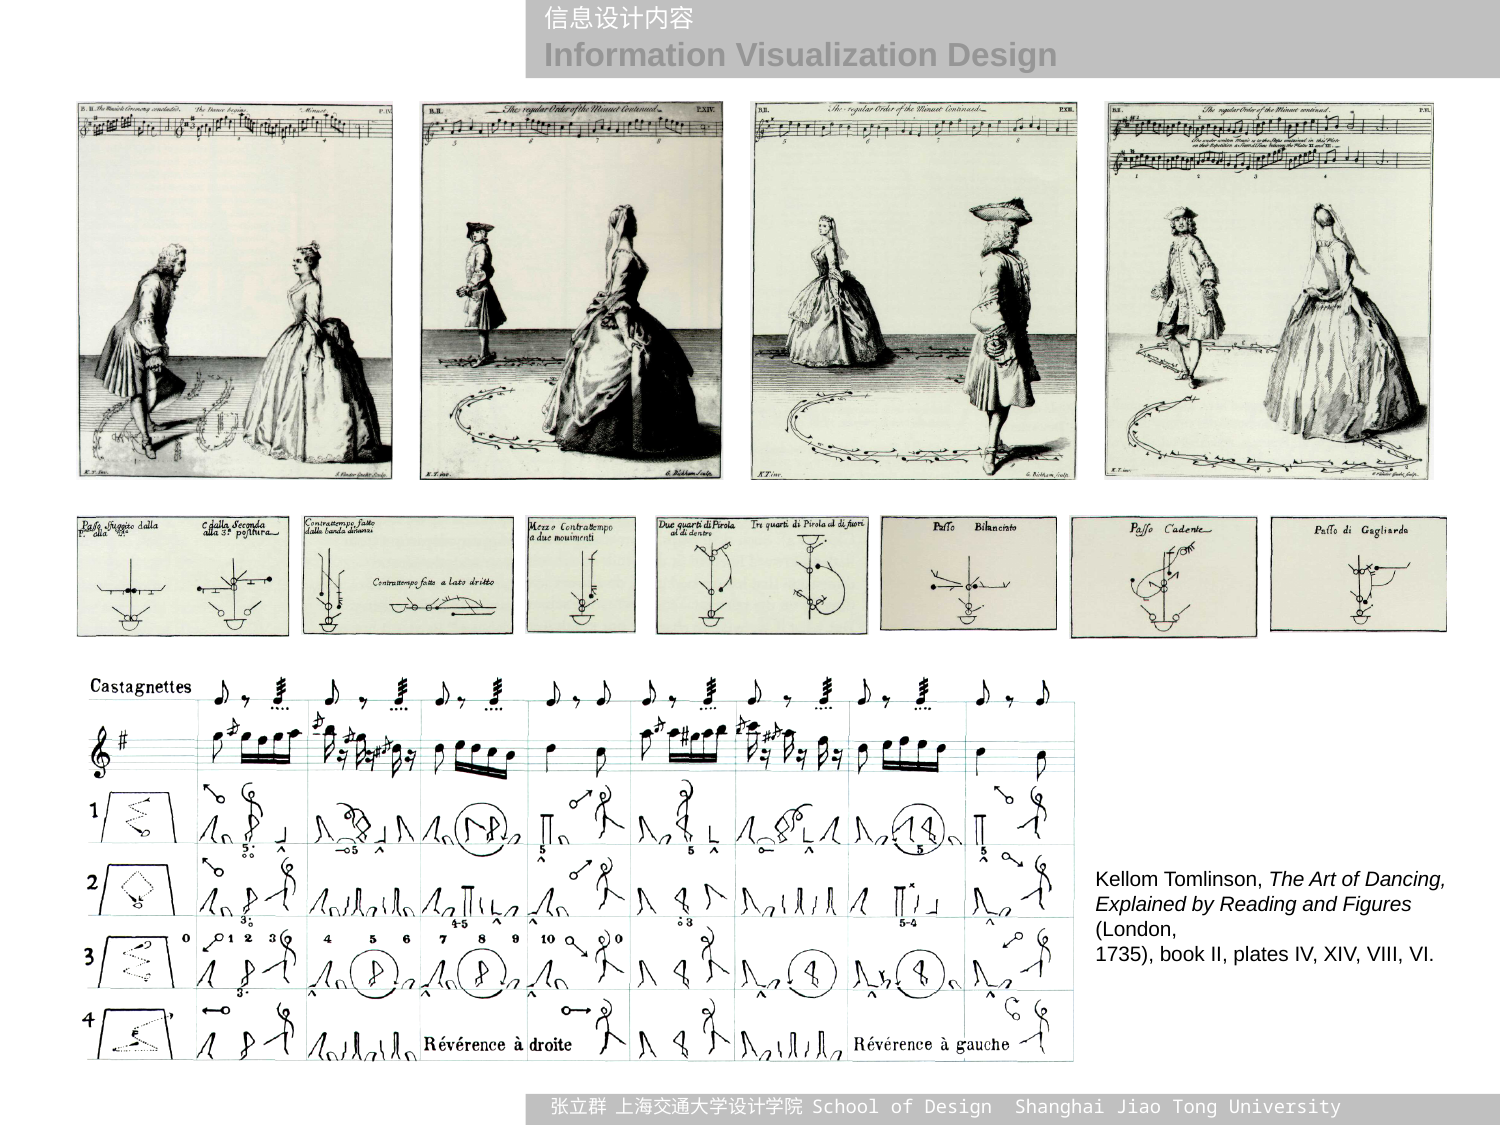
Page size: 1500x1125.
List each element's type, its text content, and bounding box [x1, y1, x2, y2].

picture [655, 515, 869, 636]
picture [419, 101, 724, 481]
picture [1068, 515, 1259, 639]
text_box Kellom Tomlinson, The Art of Dancing, Explained by Reading and Figures (London, 1735), book II, plates IV, XIV, VIII, VI. [1096, 857, 1477, 973]
picture [76, 515, 290, 638]
picture [300, 515, 515, 635]
picture [76, 660, 1093, 1076]
picture [879, 515, 1058, 631]
picture [1269, 515, 1448, 633]
picture [749, 101, 1078, 481]
picture [76, 101, 393, 481]
picture [525, 515, 636, 634]
picture [1104, 101, 1435, 481]
